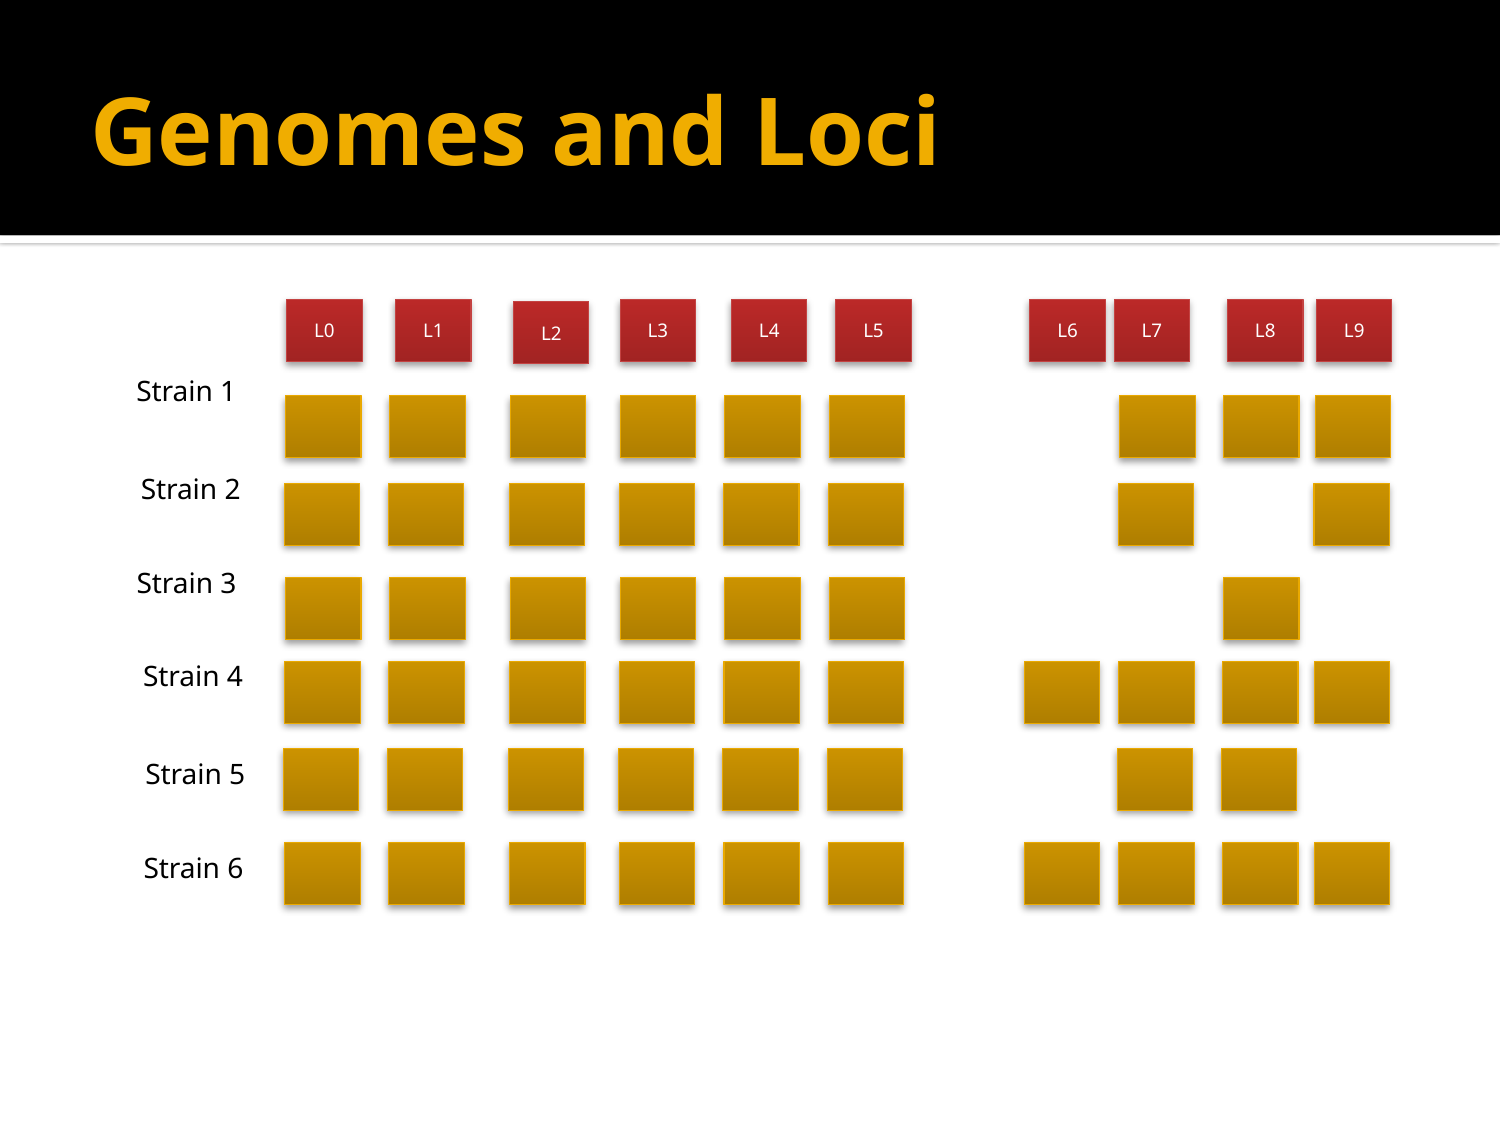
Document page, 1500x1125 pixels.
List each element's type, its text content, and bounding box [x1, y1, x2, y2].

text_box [96, 299, 1392, 921]
title Genomes and Loci [75, 25, 1425, 231]
